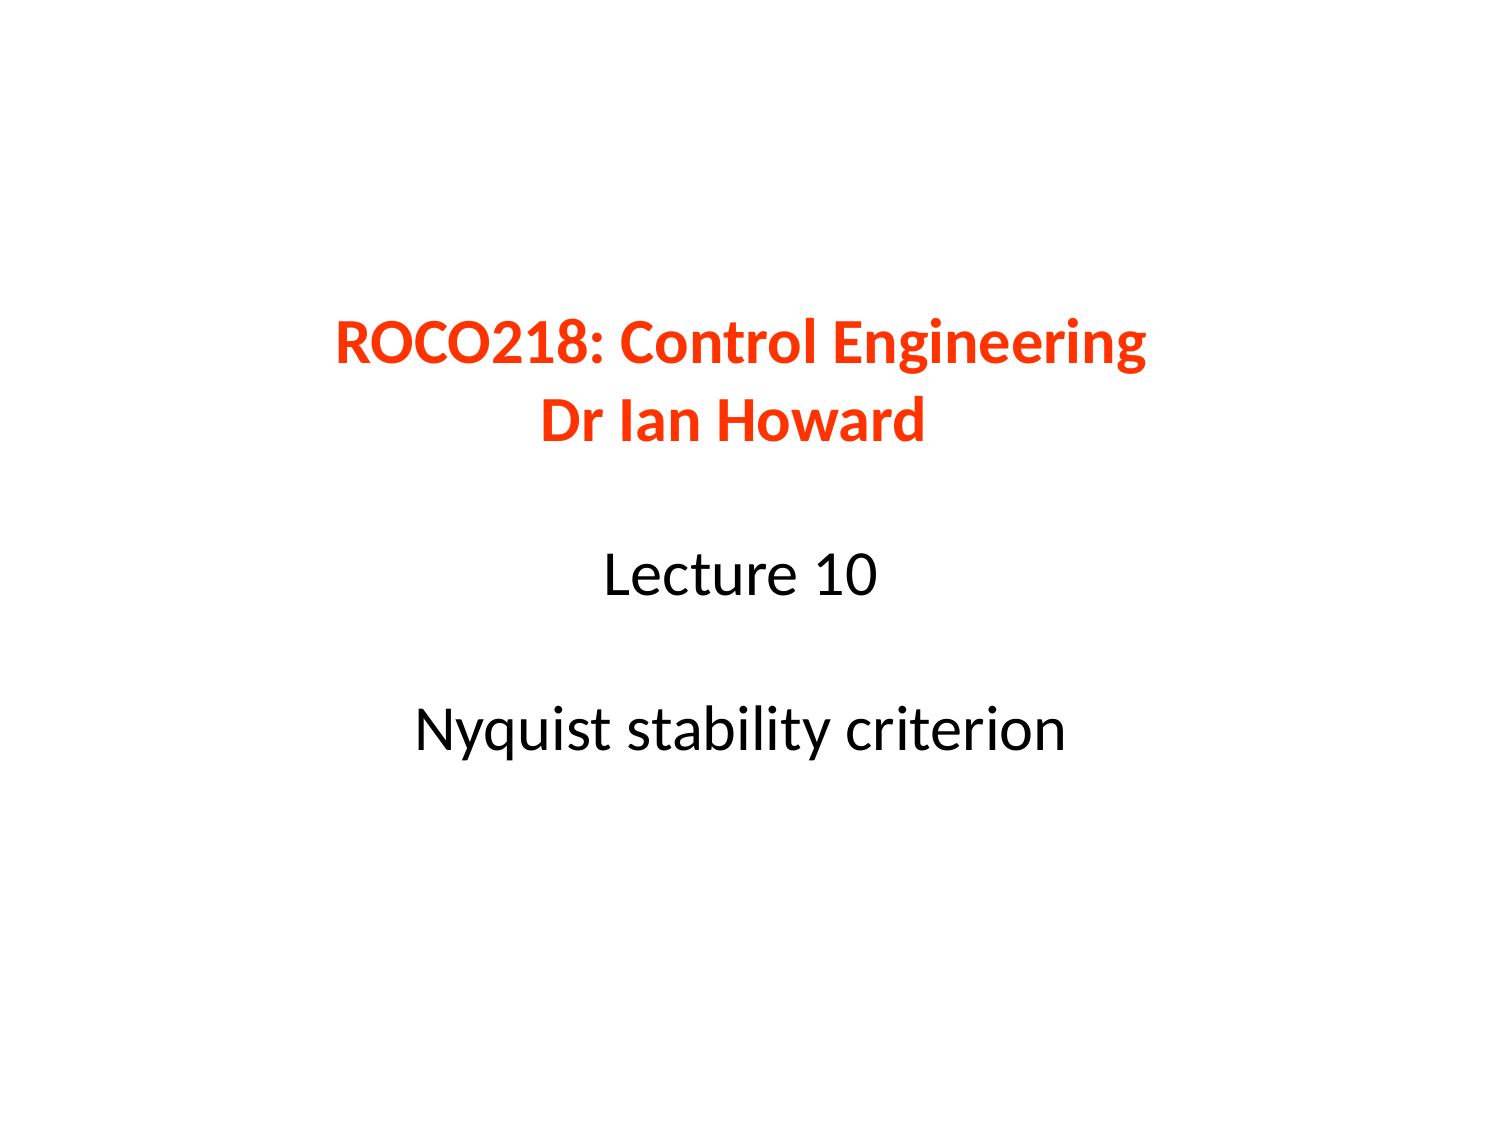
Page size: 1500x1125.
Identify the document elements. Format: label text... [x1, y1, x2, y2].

title ROCO218: Control Engineering Dr Ian Howard Lecture 10 Nyquist stability criterion [147, 290, 1335, 772]
